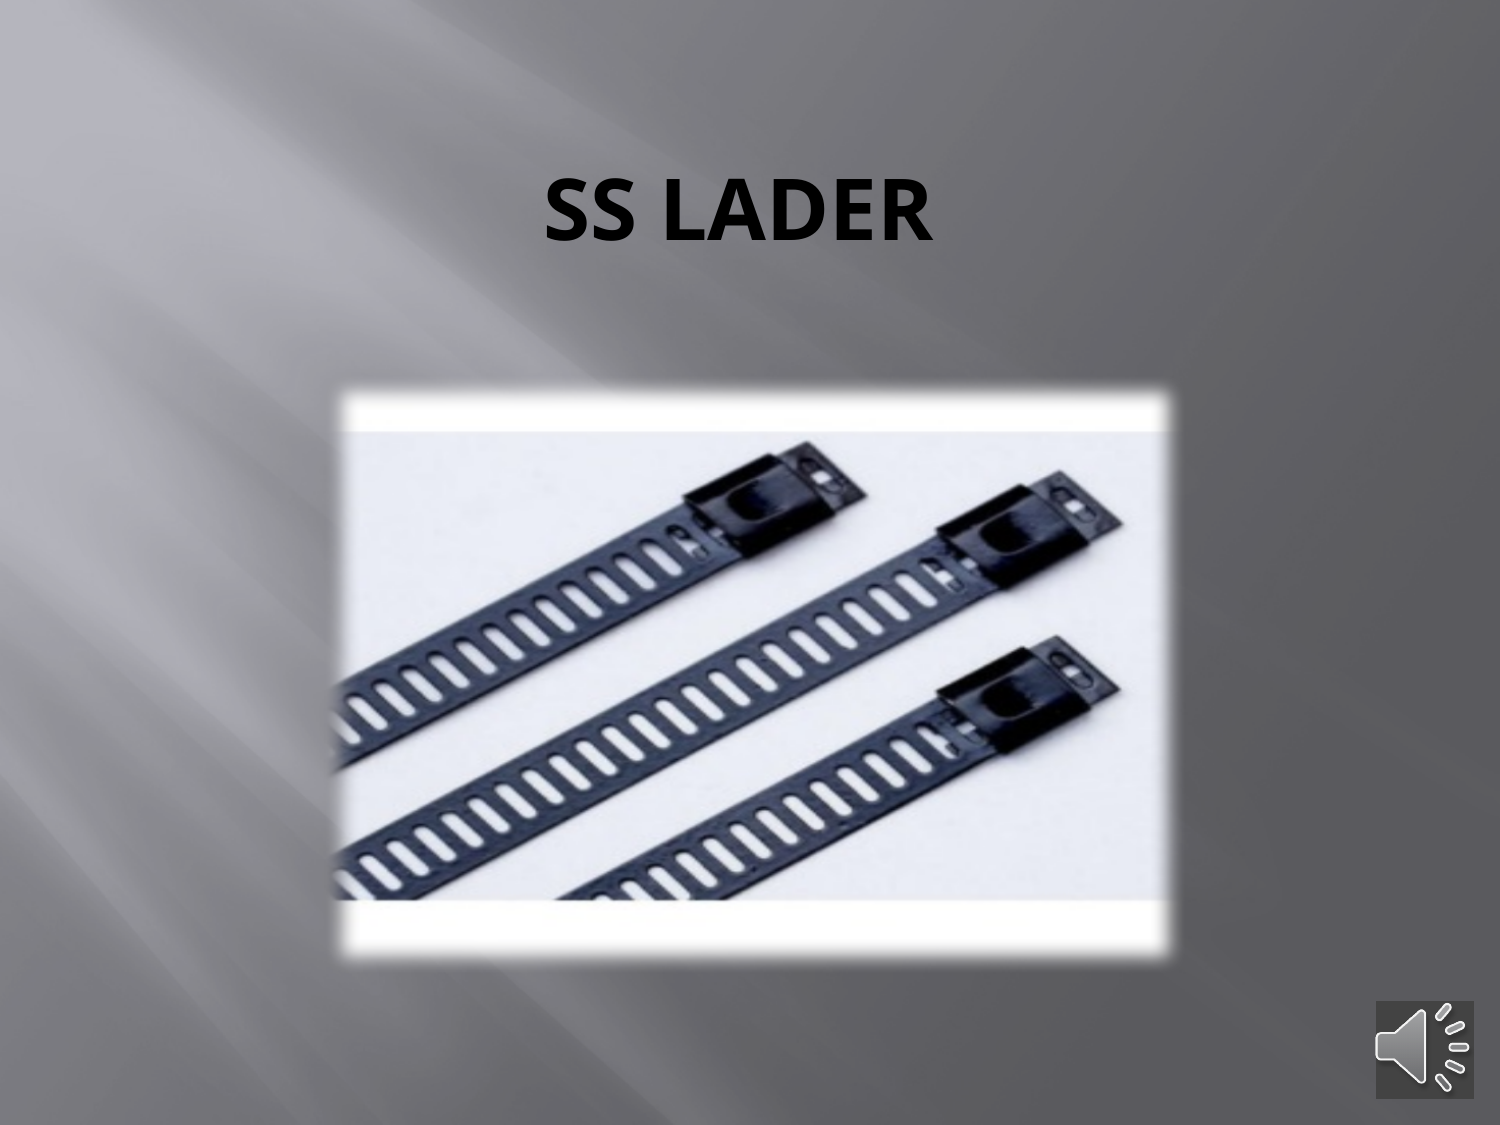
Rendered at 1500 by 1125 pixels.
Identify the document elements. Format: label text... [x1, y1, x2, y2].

picture [1374, 999, 1476, 1101]
title SS LADER [75, 112, 1425, 300]
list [324, 374, 1188, 976]
